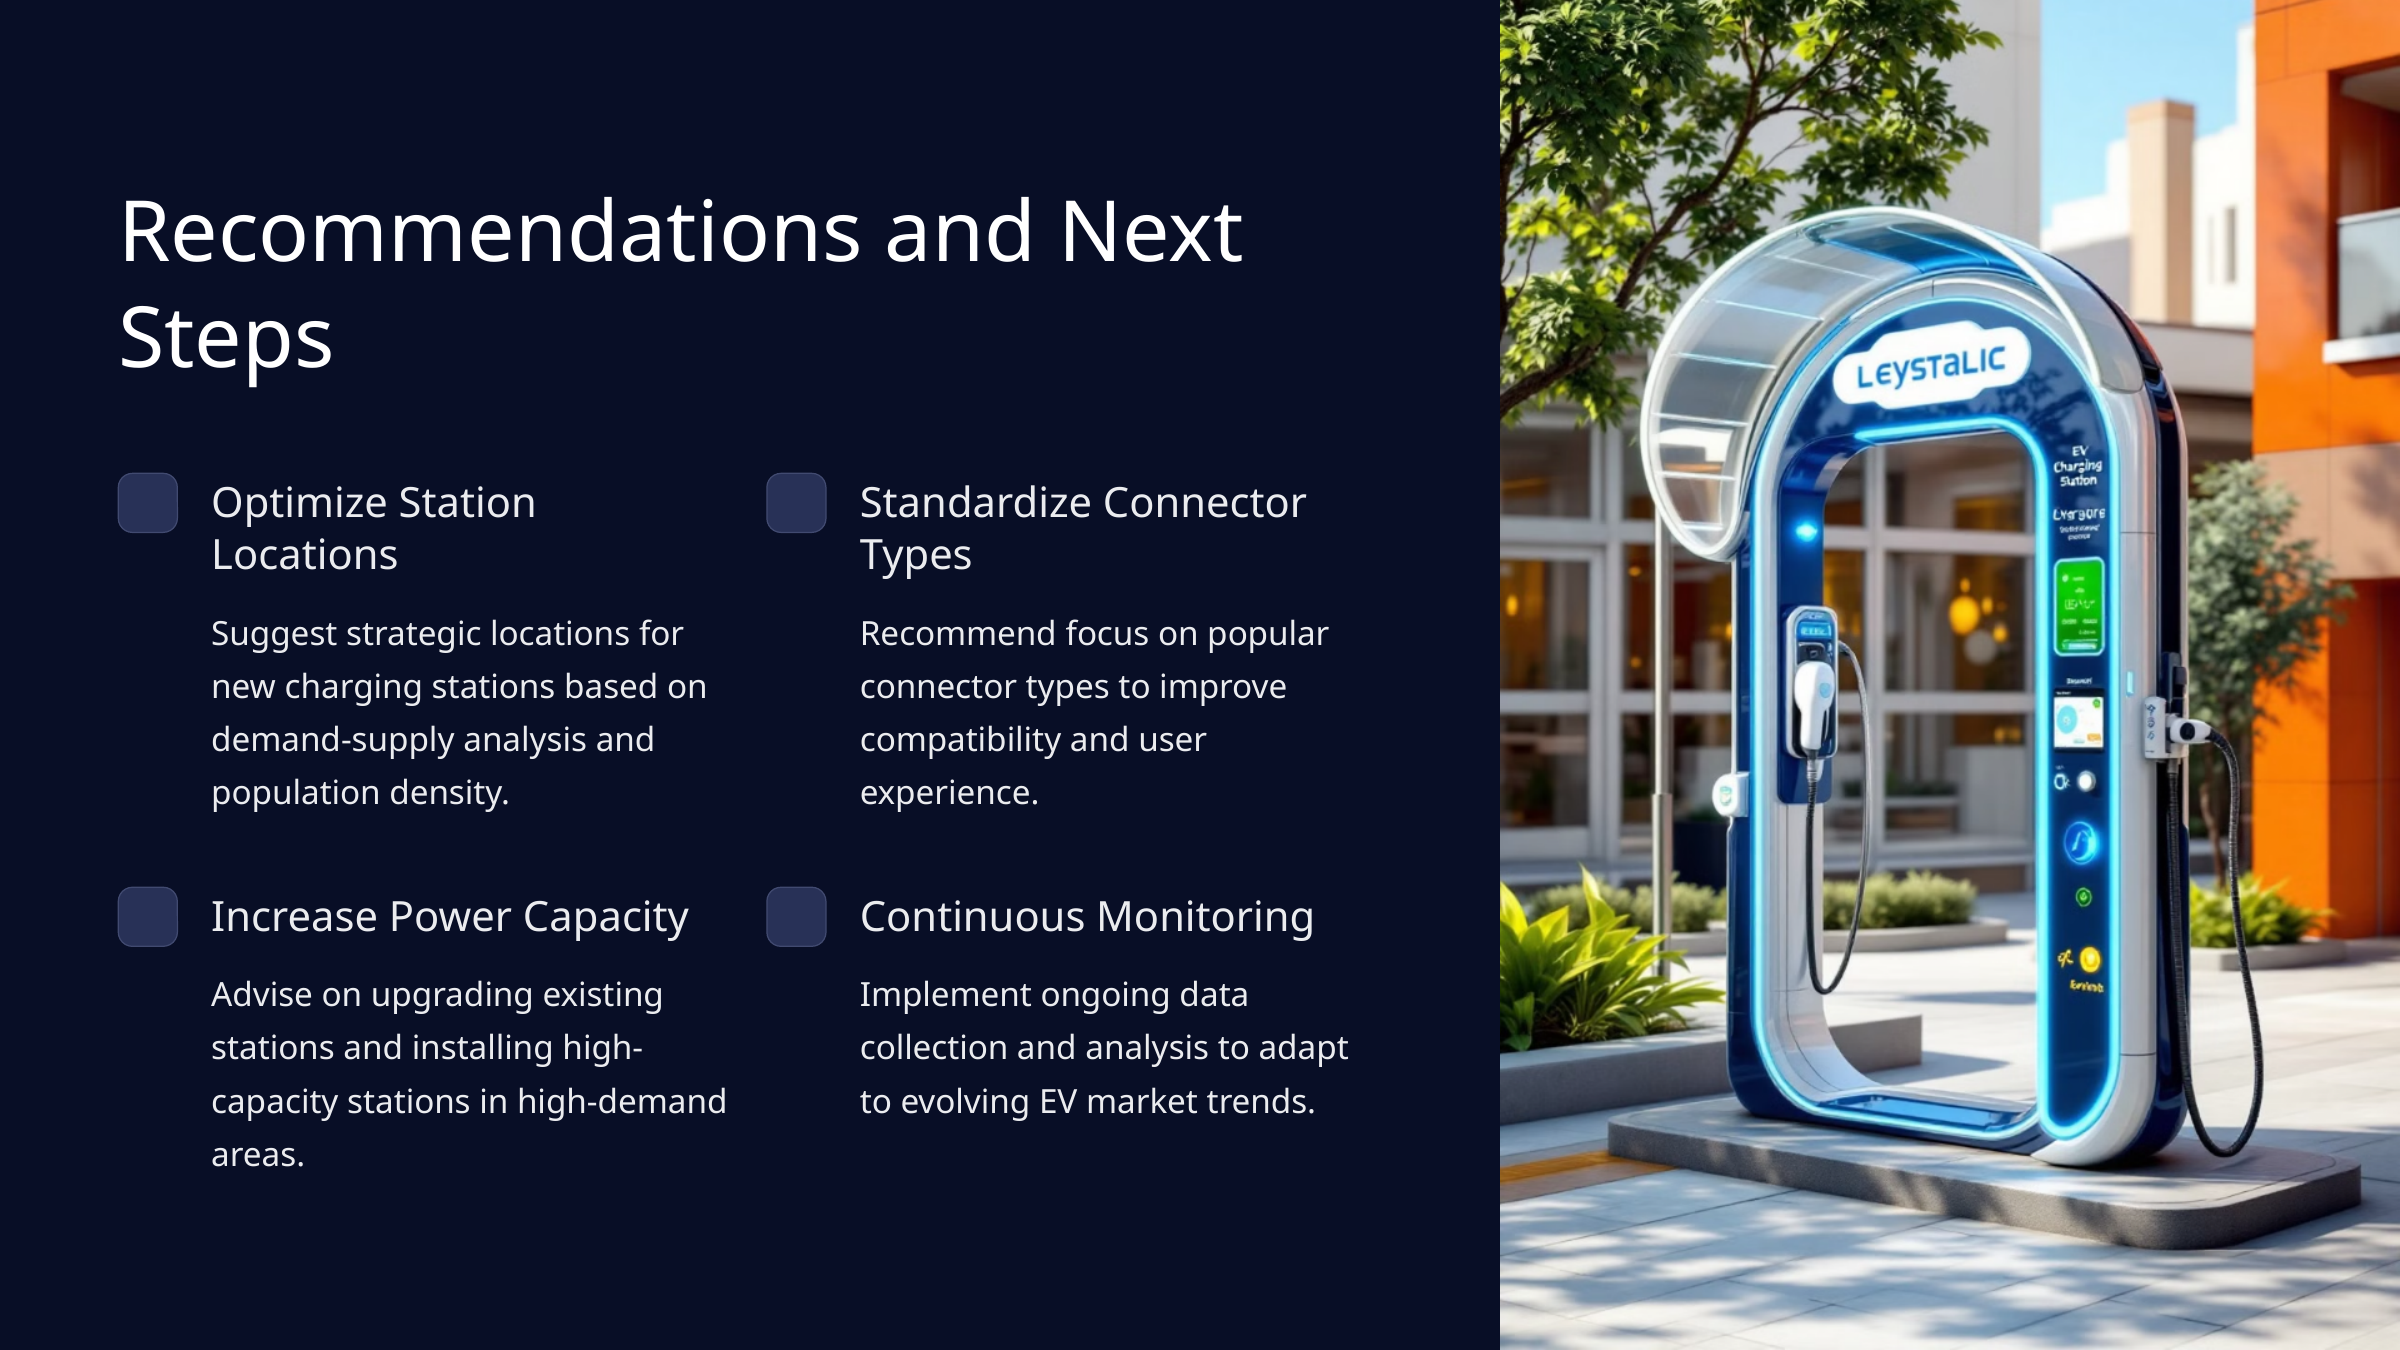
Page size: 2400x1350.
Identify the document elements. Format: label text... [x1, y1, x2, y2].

text_box [118, 887, 178, 947]
text_box Implement ongoing data collection and analysis to adapt to evolving EV market trends. [859, 960, 1382, 1177]
text_box Recommendations and Next Steps [118, 173, 1382, 385]
text_box Optimize Station Locations [211, 473, 734, 579]
text_box Suggest strategic locations for new charging stations based on demand-supply analysis and population density. [211, 599, 734, 816]
text_box [118, 473, 178, 533]
text_box Continuous Monitoring [859, 887, 1331, 940]
picture [1499, 0, 2400, 1350]
text_box Advise on upgrading existing stations and installing high-capacity stations in high-demand areas. [211, 960, 734, 1177]
text_box [766, 887, 827, 947]
text_box Increase Power Capacity [211, 887, 708, 940]
text_box [766, 473, 827, 533]
text_box Recommend focus on popular connector types to improve compatibility and user experience. [859, 599, 1382, 816]
text_box Standardize Connector Types [859, 473, 1382, 579]
